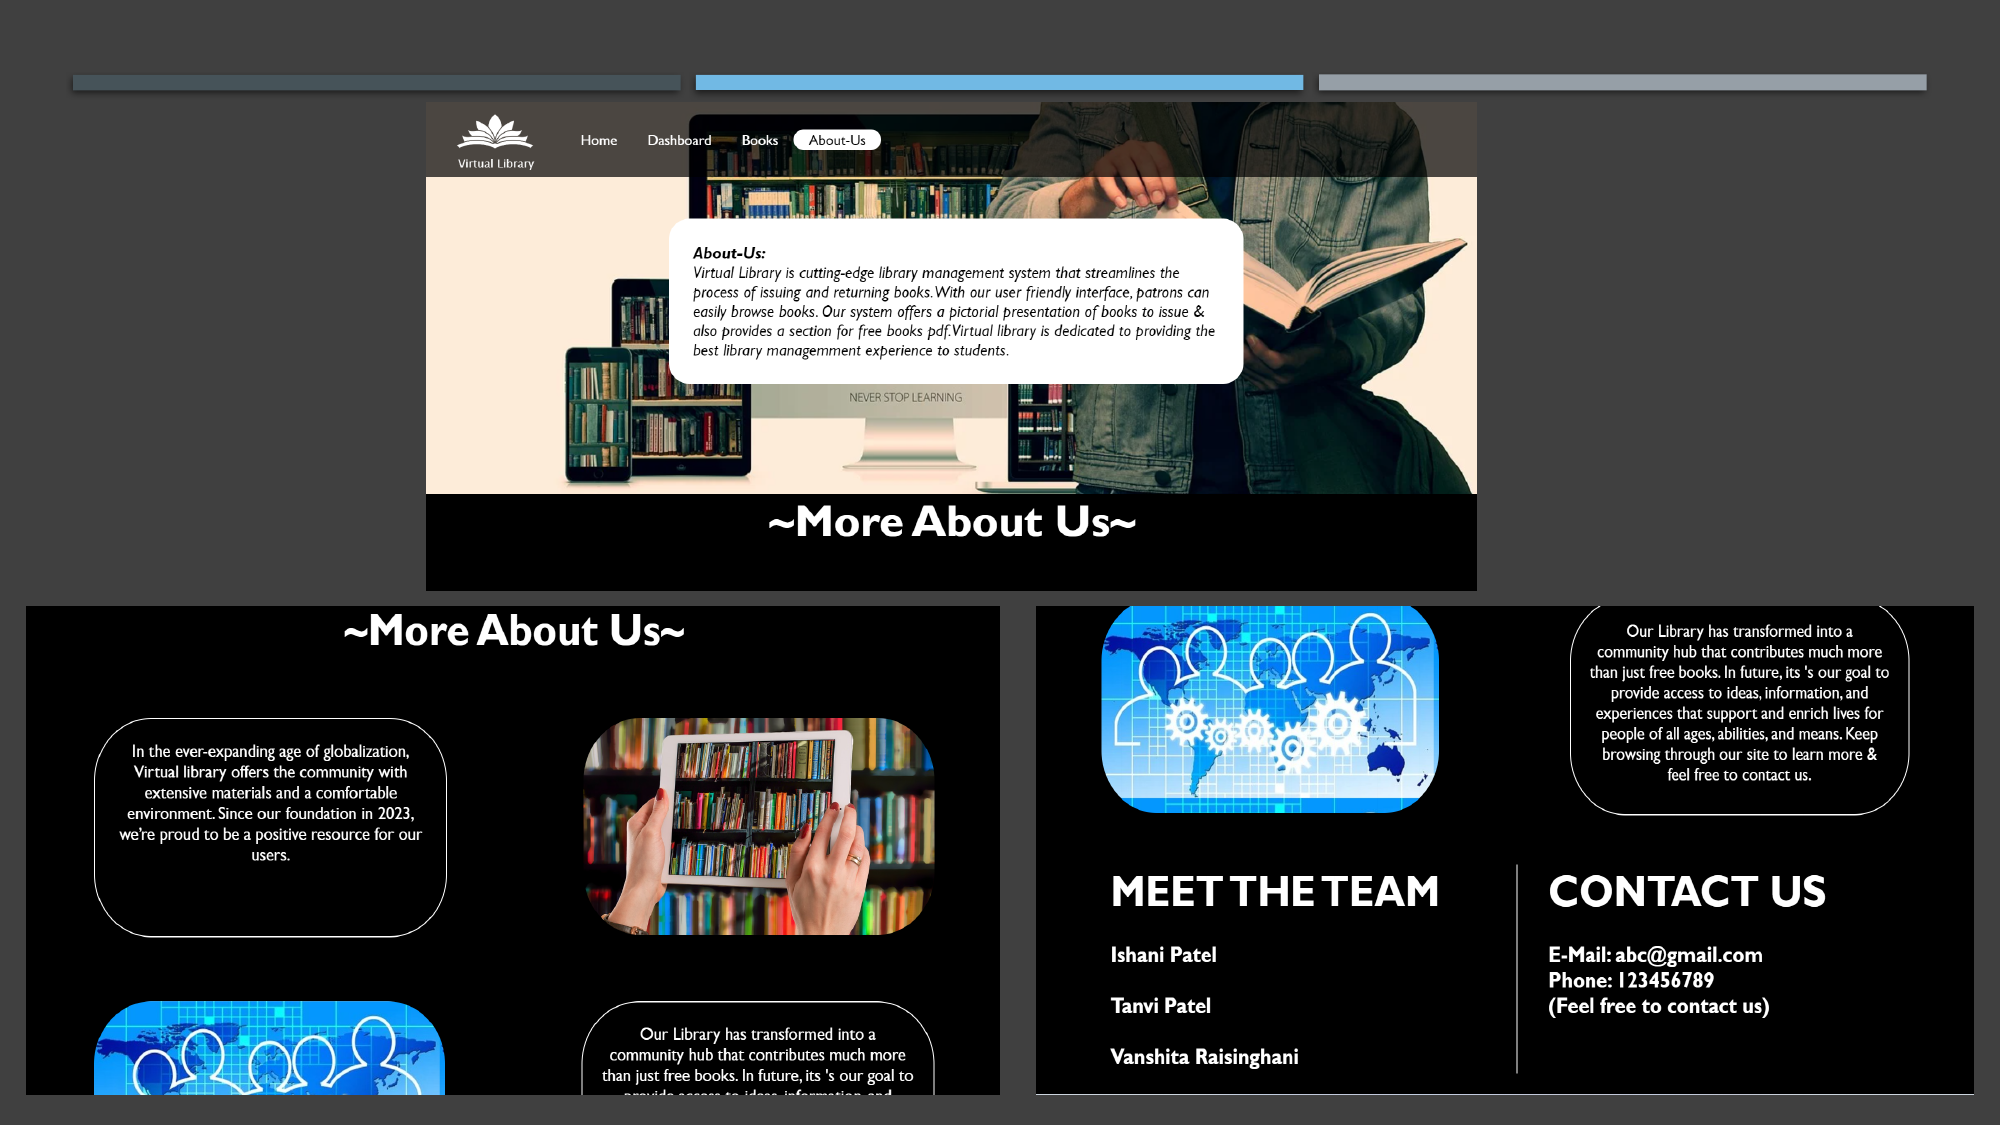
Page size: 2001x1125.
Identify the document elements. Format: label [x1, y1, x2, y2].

picture [1208, 614, 1216, 621]
picture [1035, 605, 1975, 1096]
picture [425, 101, 1478, 591]
picture [1303, 605, 1332, 621]
picture [1276, 605, 1284, 614]
picture [1241, 633, 1250, 649]
picture [25, 605, 1001, 1096]
picture [1135, 605, 1163, 621]
